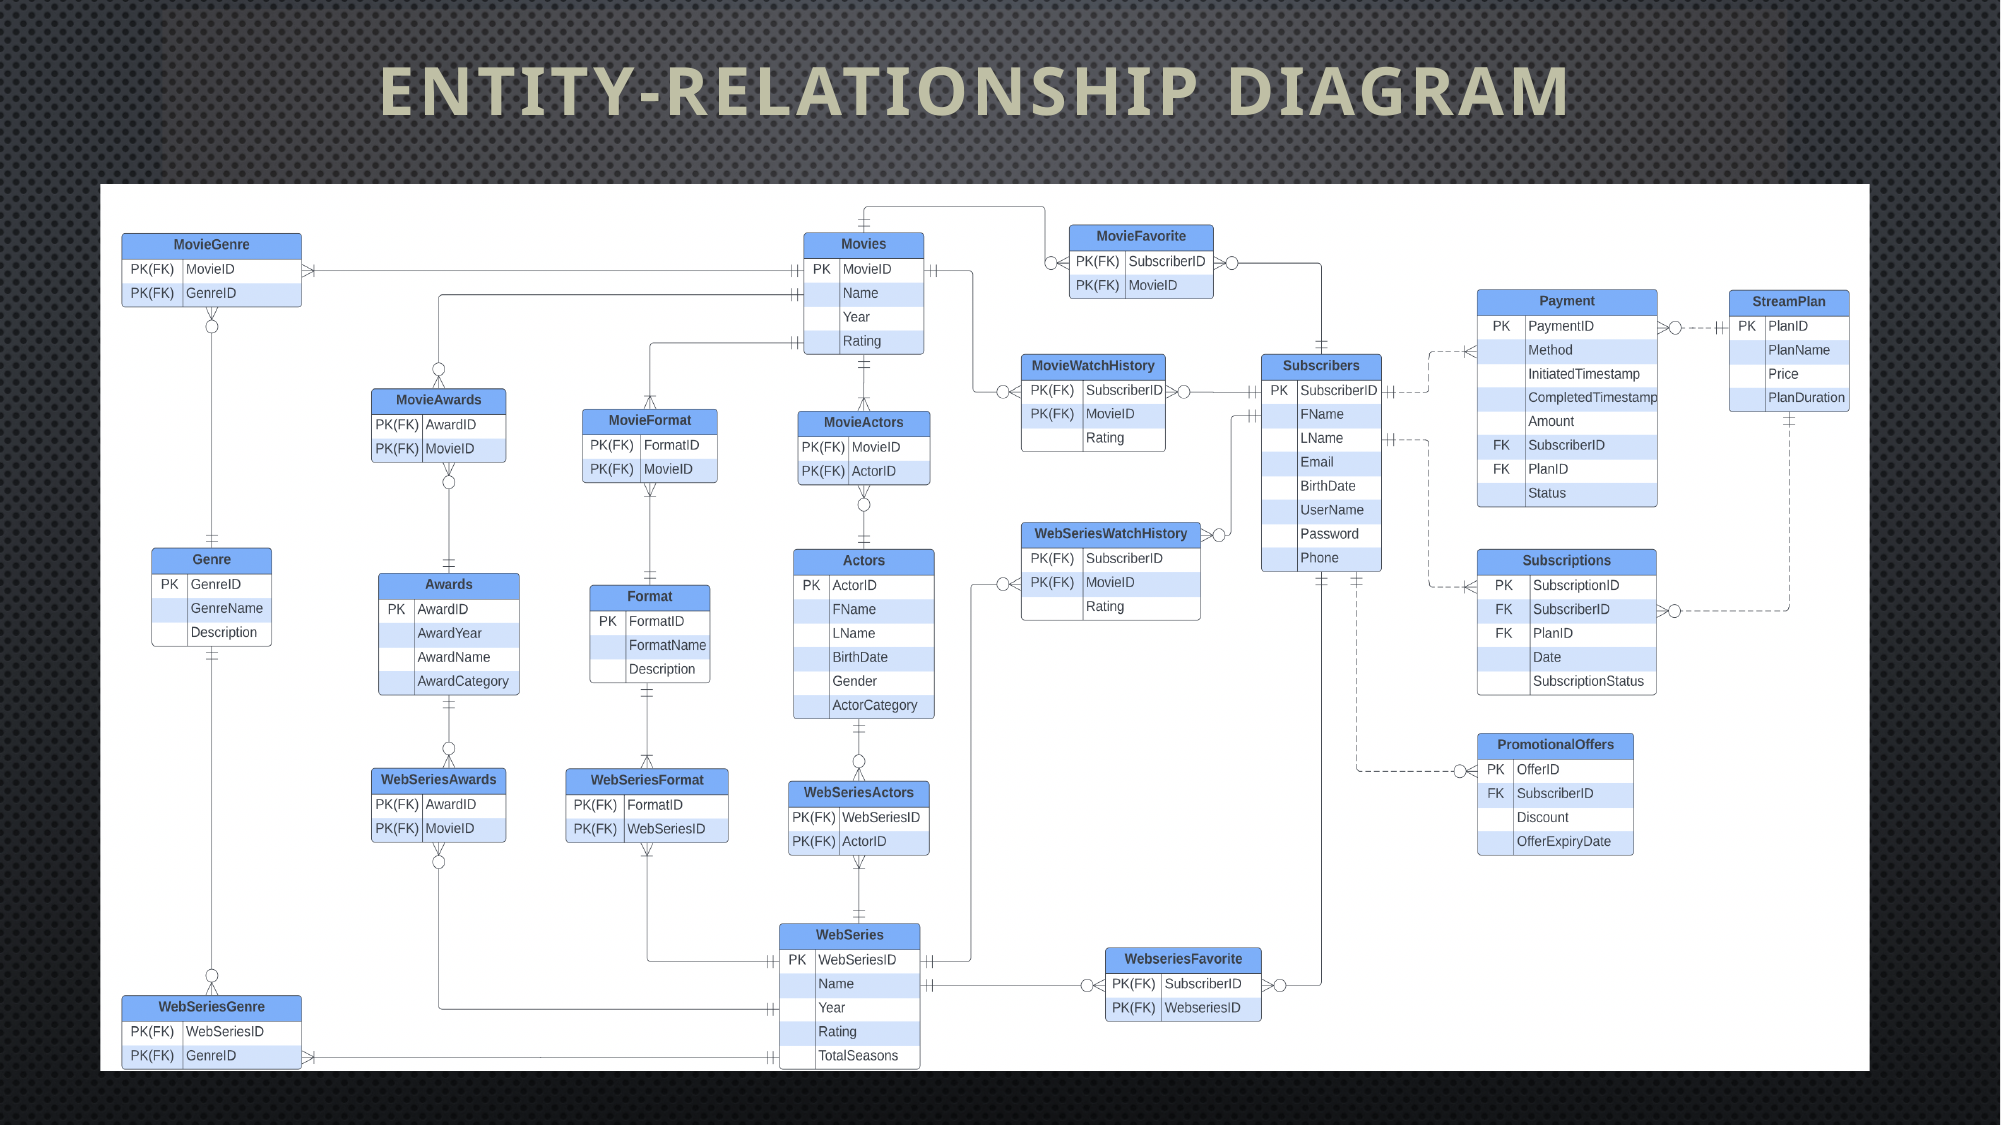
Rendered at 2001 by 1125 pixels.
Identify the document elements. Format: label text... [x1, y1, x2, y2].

title Entity-Relationship Diagram [162, 9, 1788, 183]
picture [100, 183, 1870, 1071]
